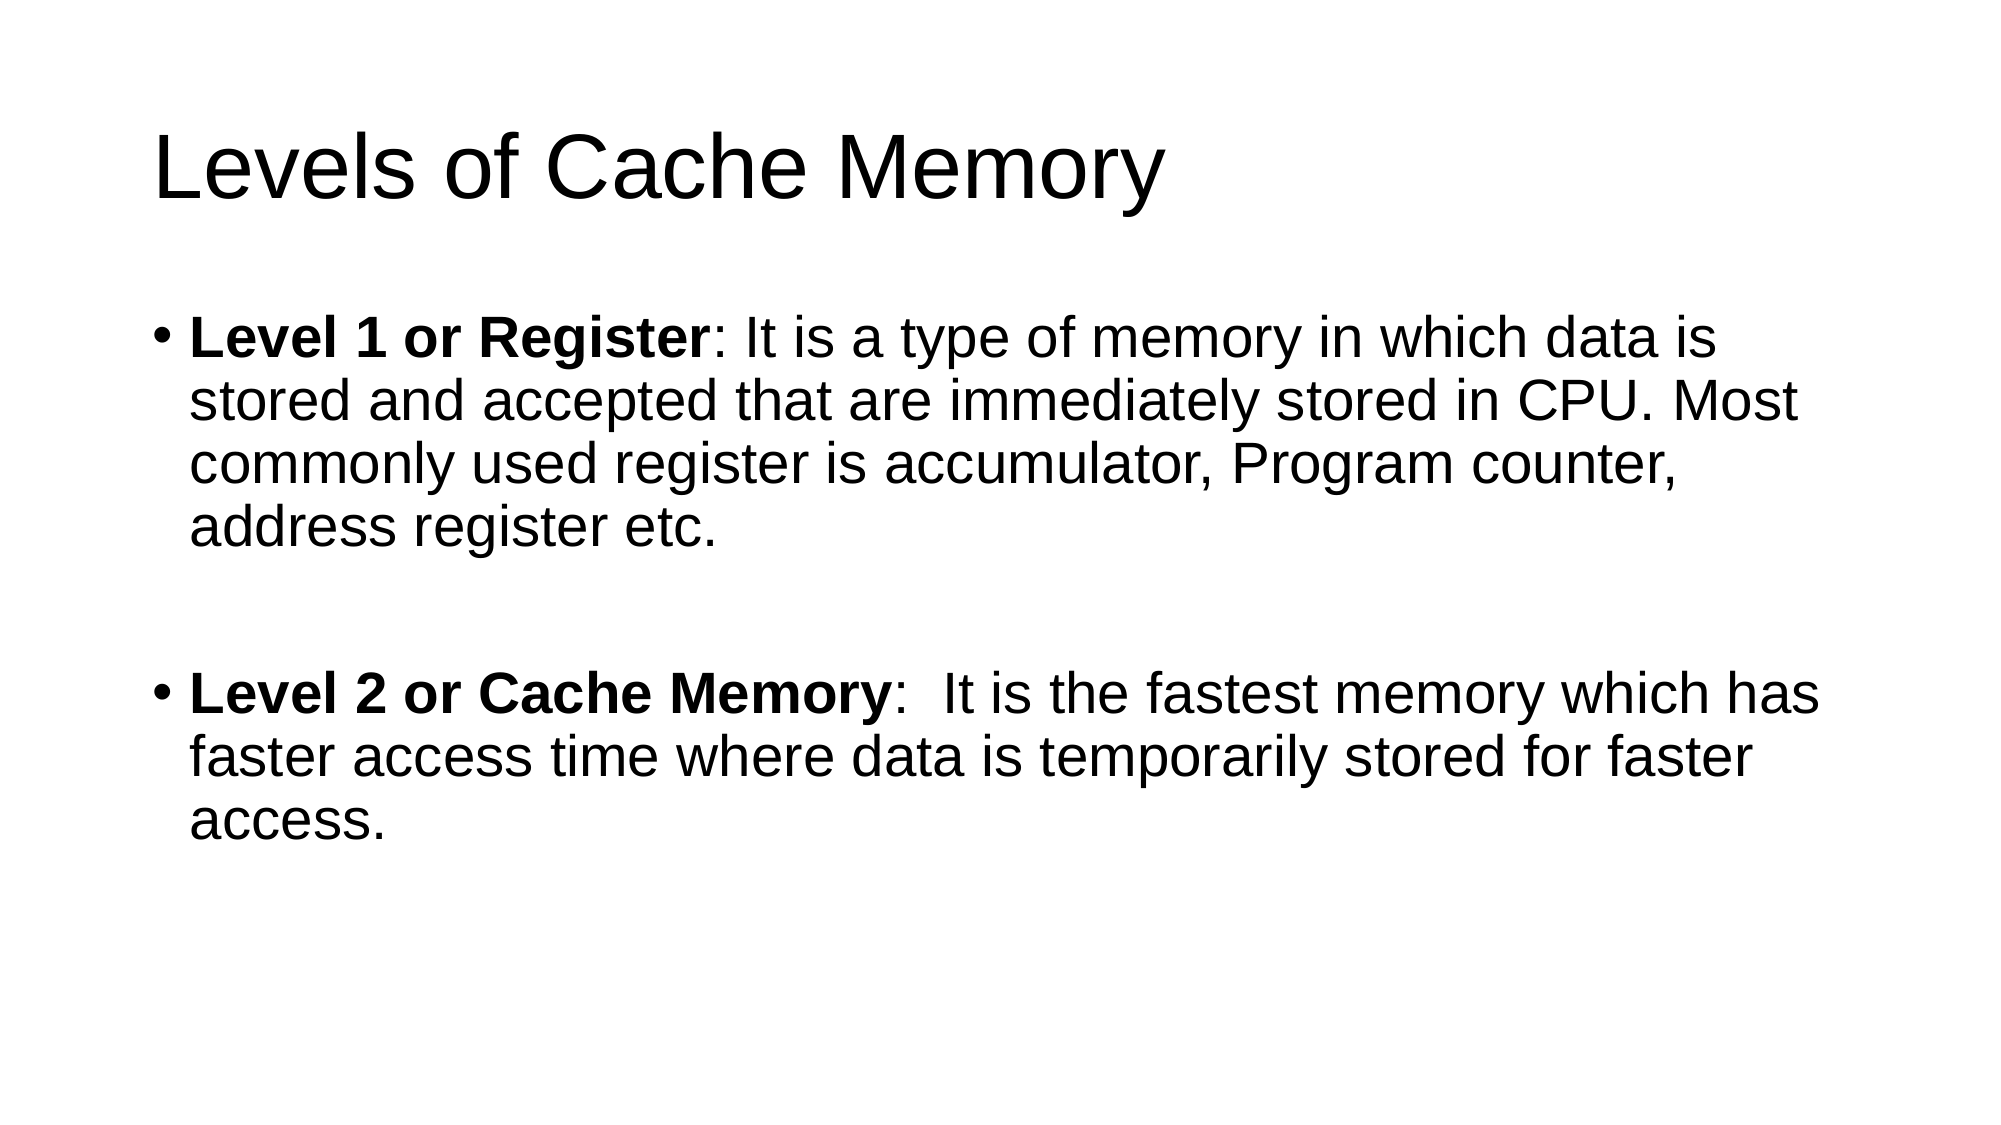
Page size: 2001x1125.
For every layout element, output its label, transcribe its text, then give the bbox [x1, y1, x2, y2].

title Levels of Cache Memory [137, 59, 1863, 278]
list Level 1 or Register: It is a type of memory in which data is stored and accepted that are immediately stored in CPU. Most commonly used register is accumulator, Program counter, address register etc. Level 2 or Cache Memory: It is the fastest memory which has faster access time where data is temporarily stored for faster access. [137, 299, 1863, 1014]
